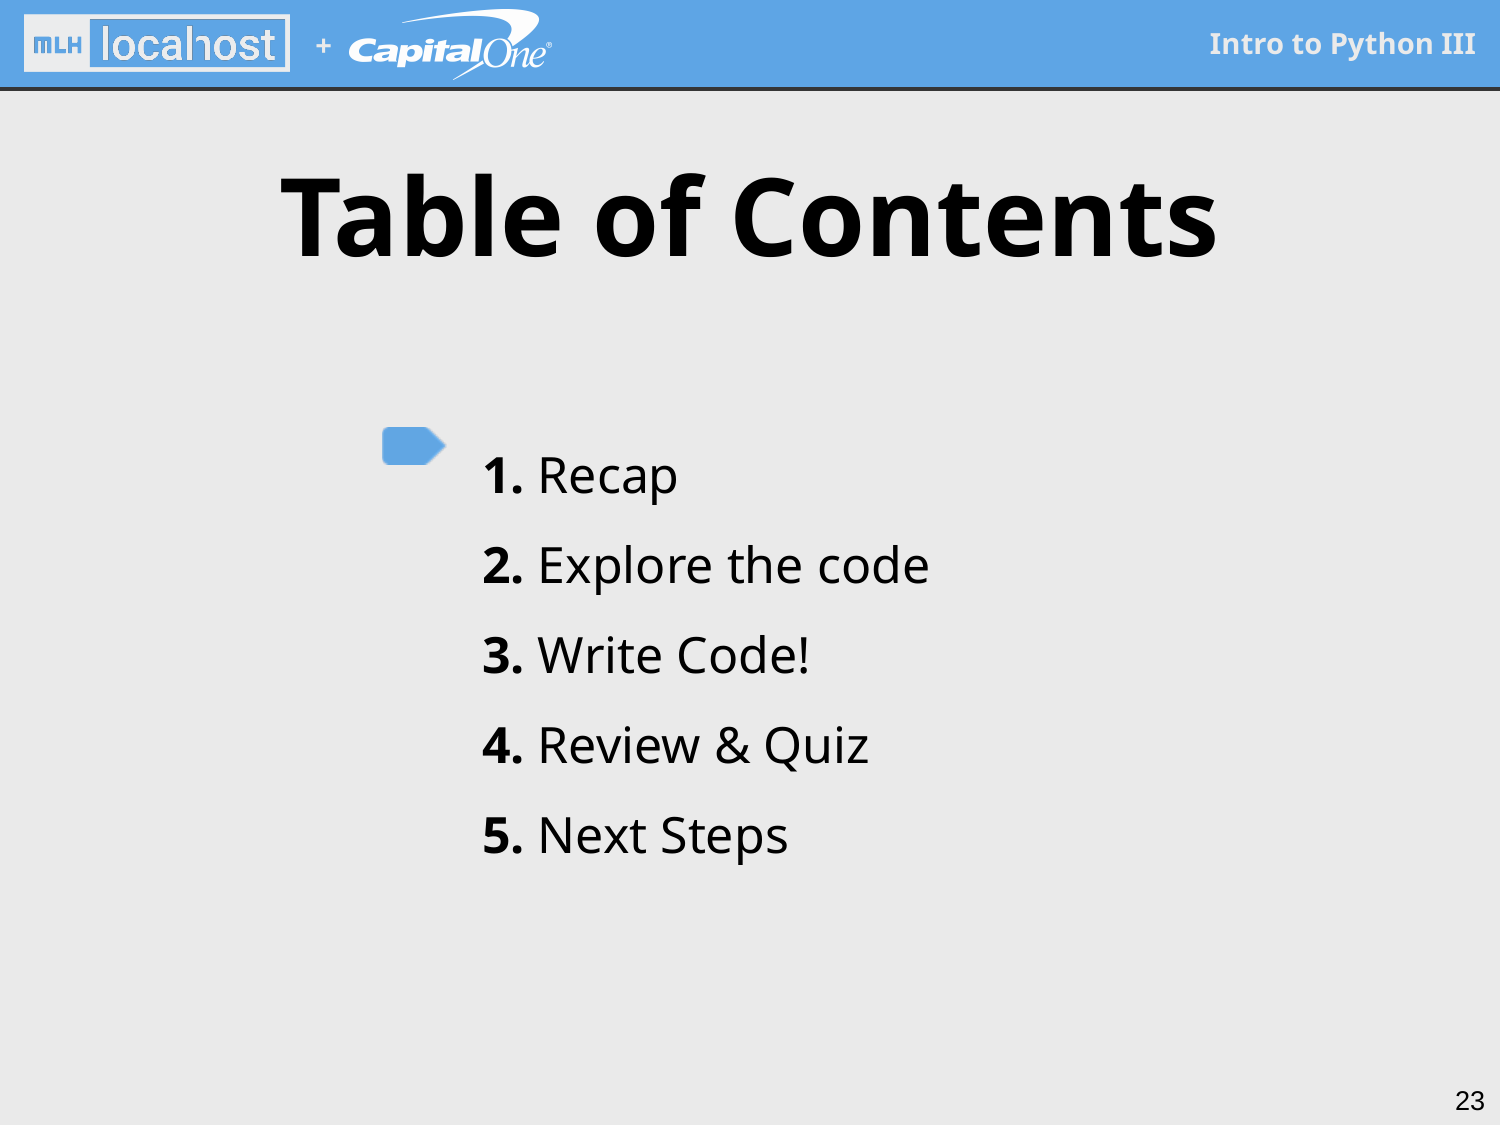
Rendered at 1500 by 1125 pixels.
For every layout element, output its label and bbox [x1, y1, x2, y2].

picture [24, 14, 290, 72]
picture [381, 427, 447, 466]
picture [349, 9, 552, 80]
